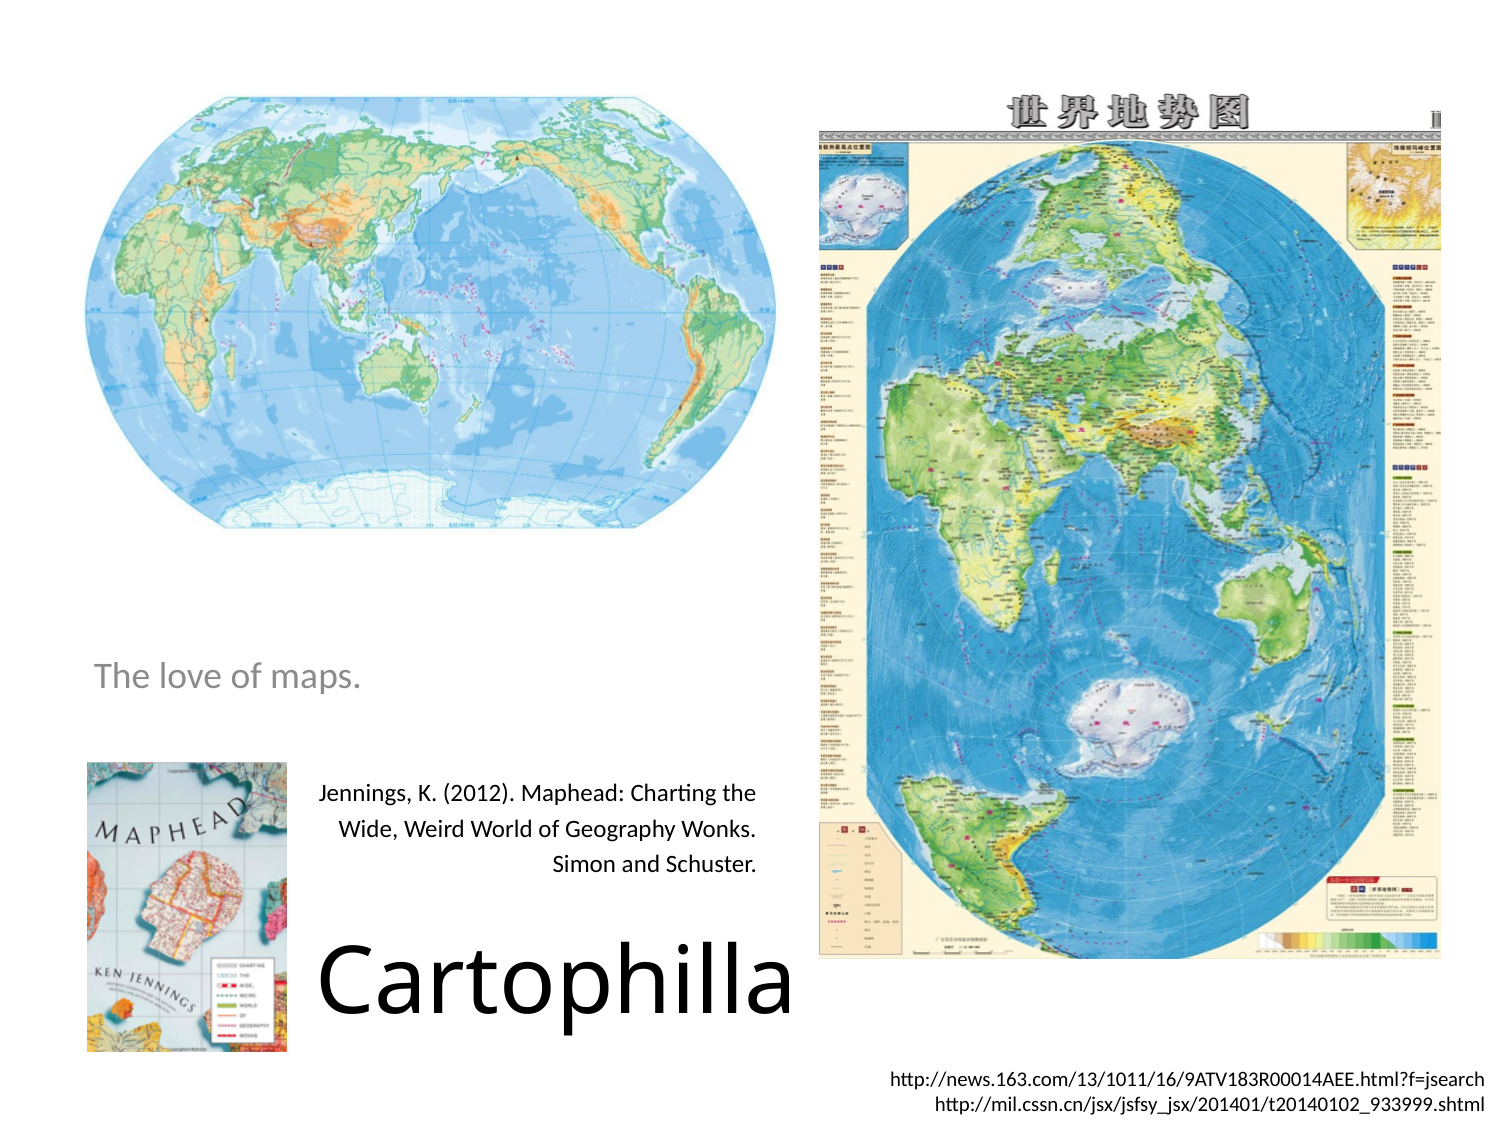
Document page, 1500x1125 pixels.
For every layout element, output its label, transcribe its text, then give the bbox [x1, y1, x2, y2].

text_box http://news.163.com/13/1011/16/9ATV183R00014AEE.html?f=jsearch http://mil.cssn.cn/jsx/jsfsy_jsx/201401/t20140102_933999.shtml [749, 1058, 1500, 1125]
title Cartophilla [299, 917, 842, 1042]
picture [87, 761, 287, 1052]
picture [819, 89, 1441, 960]
picture [78, 93, 781, 534]
text_box Jennings, K. (2012). Maphead: Charting the Wide, Weird World of Geography Wonks. Simon and Schuster. [299, 762, 772, 886]
list The love of maps. [78, 648, 750, 729]
